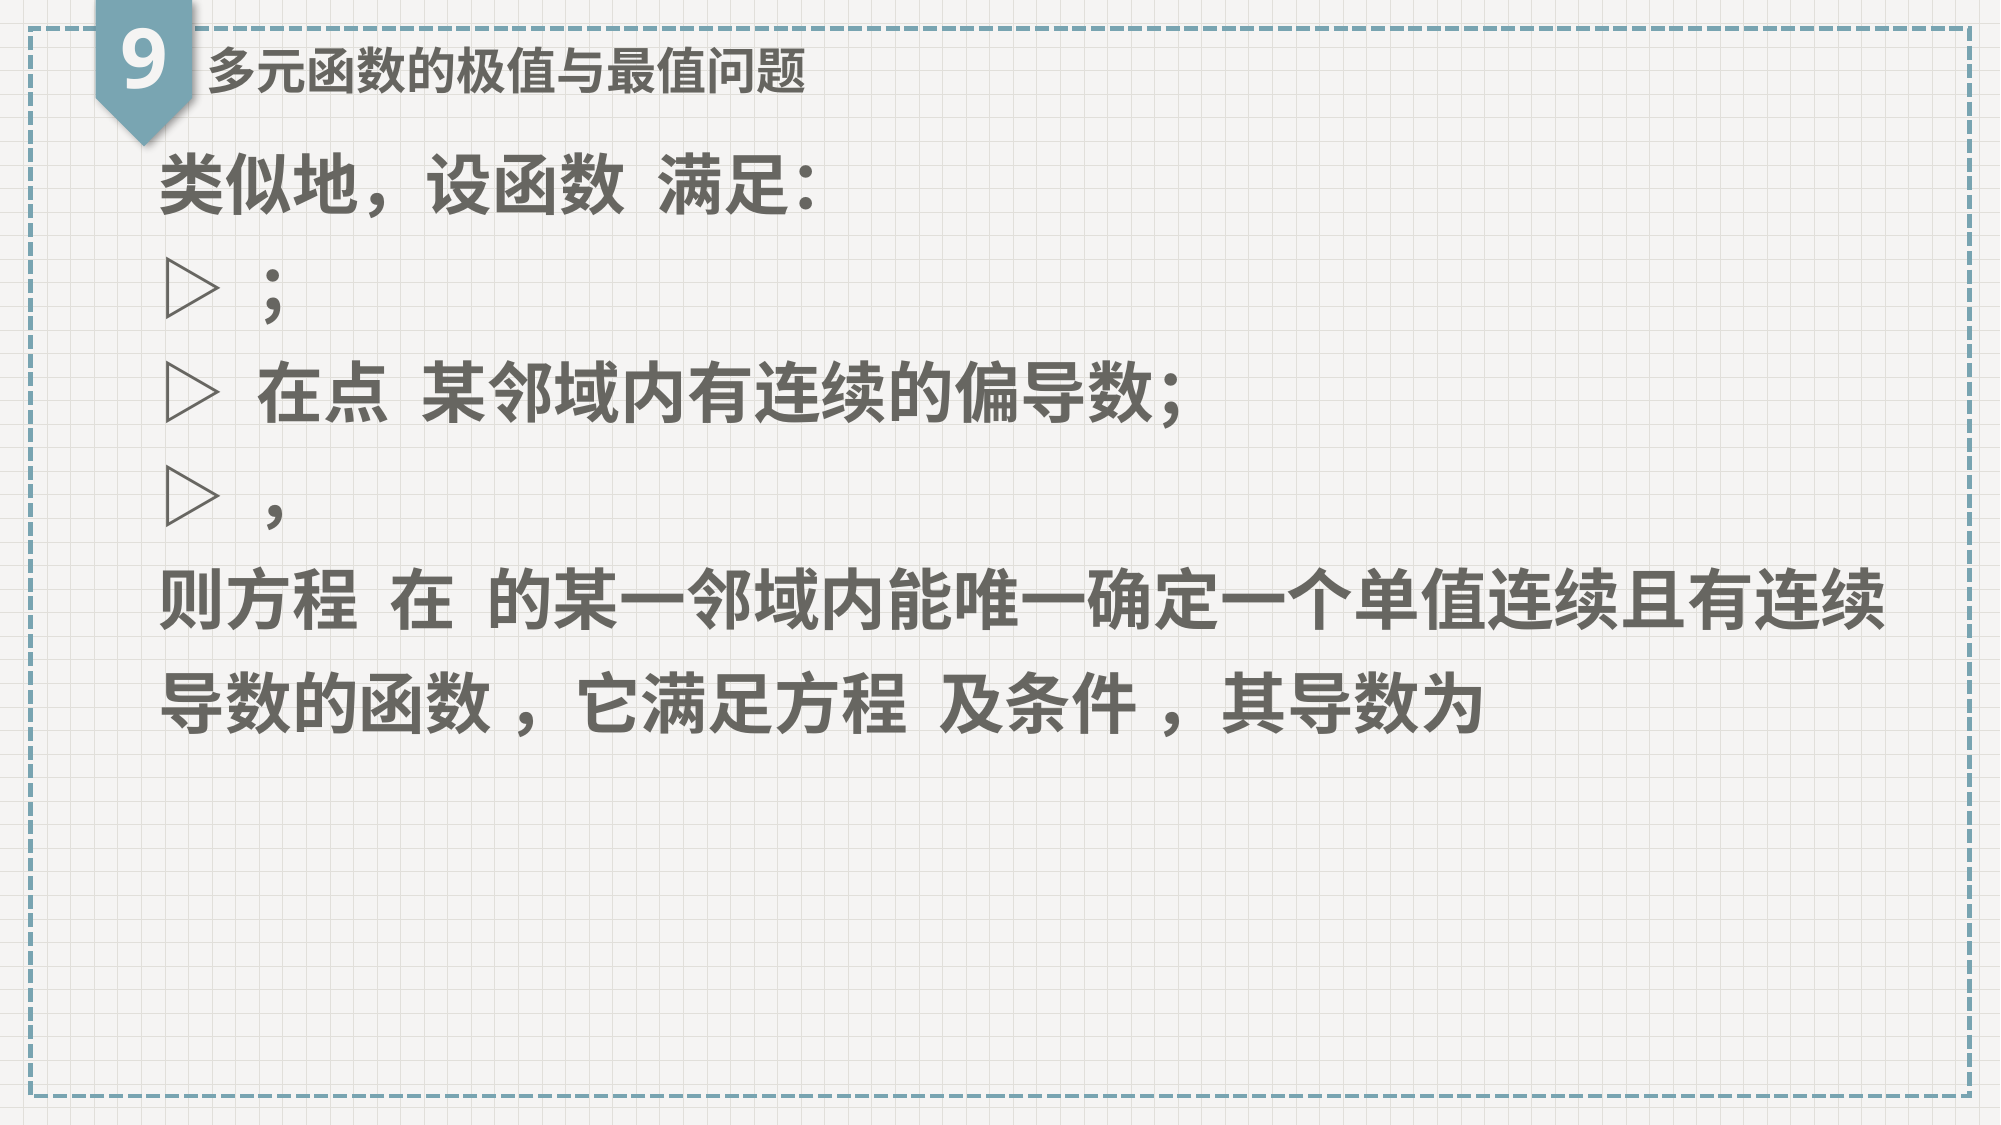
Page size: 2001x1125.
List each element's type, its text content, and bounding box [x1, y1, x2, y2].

list 9 [95, 0, 193, 123]
list 多元函数的极值与最值问题 [192, 35, 1019, 112]
